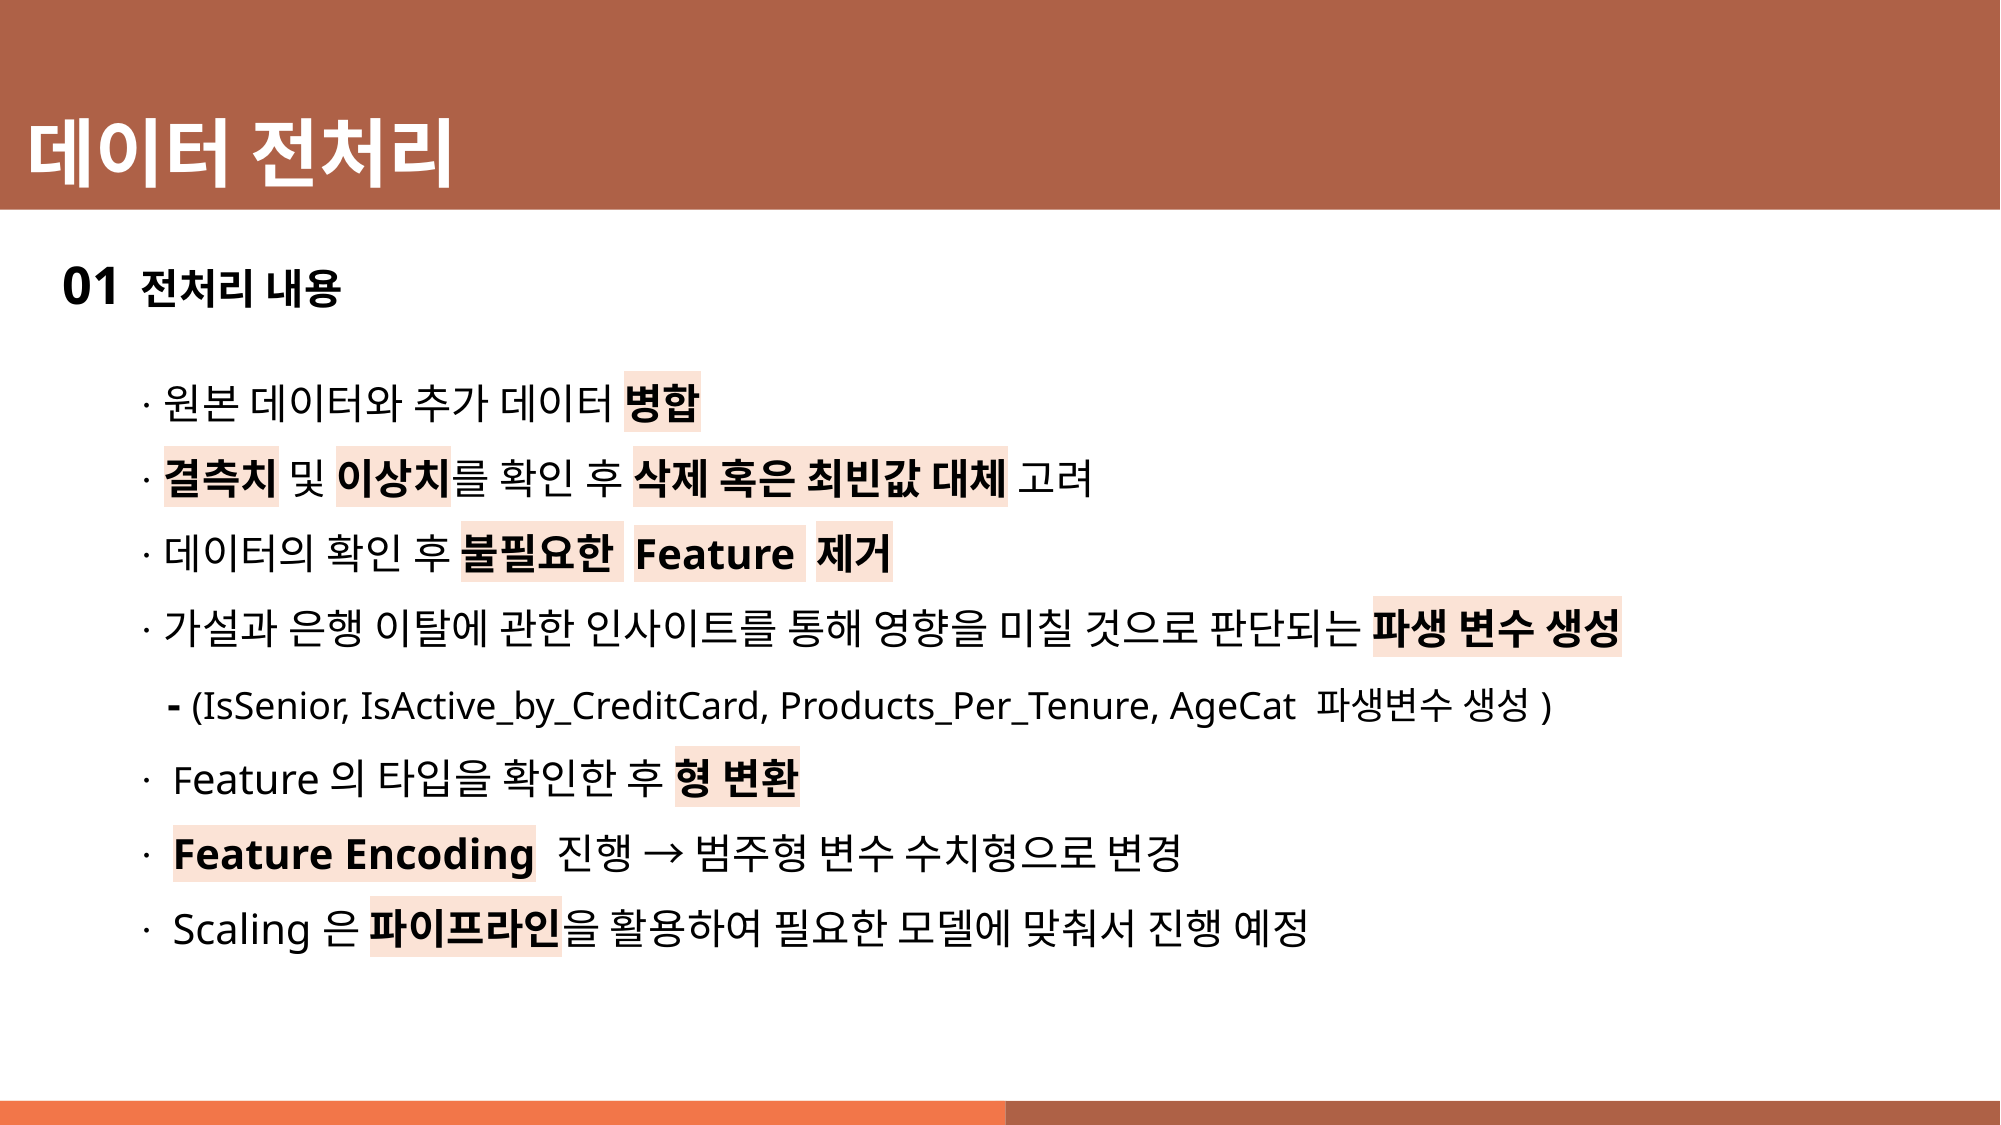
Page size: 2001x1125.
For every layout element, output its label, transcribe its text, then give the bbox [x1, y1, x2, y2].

text_box ㆍ원본 데이터와 추가 데이터 병합 ㆍ결측치 및 이상치를 확인 후 삭제 혹은 최빈값 대체 고려 ㆍ데이터의 확인 후 불필요한 Feature 제거 ㆍ가설과 은행 이탈에 관한 인사이트를 통해 영향을 미칠 것으로 판단되는 파생 변수 생성 - (IsSenior, IsActive_by_CreditCard, Products_Per_Tenure, AgeCat 파생변수 생성) ㆍFeature의 타입을 확인한 후 형 변환 ㆍFeature Encoding 진행 → 범주형 변수 수치형으로 변경 ㆍScaling은 파이프라인을 활용하여 필요한 모델에 맞춰서 진행 예정 [114, 338, 1955, 969]
text_box [0, 1101, 1005, 1125]
text_box [1005, 1101, 2000, 1125]
text_box 데이터 전처리 [11, 98, 652, 204]
text_box 01 전처리 내용 [47, 237, 586, 330]
text_box [0, 0, 2000, 210]
